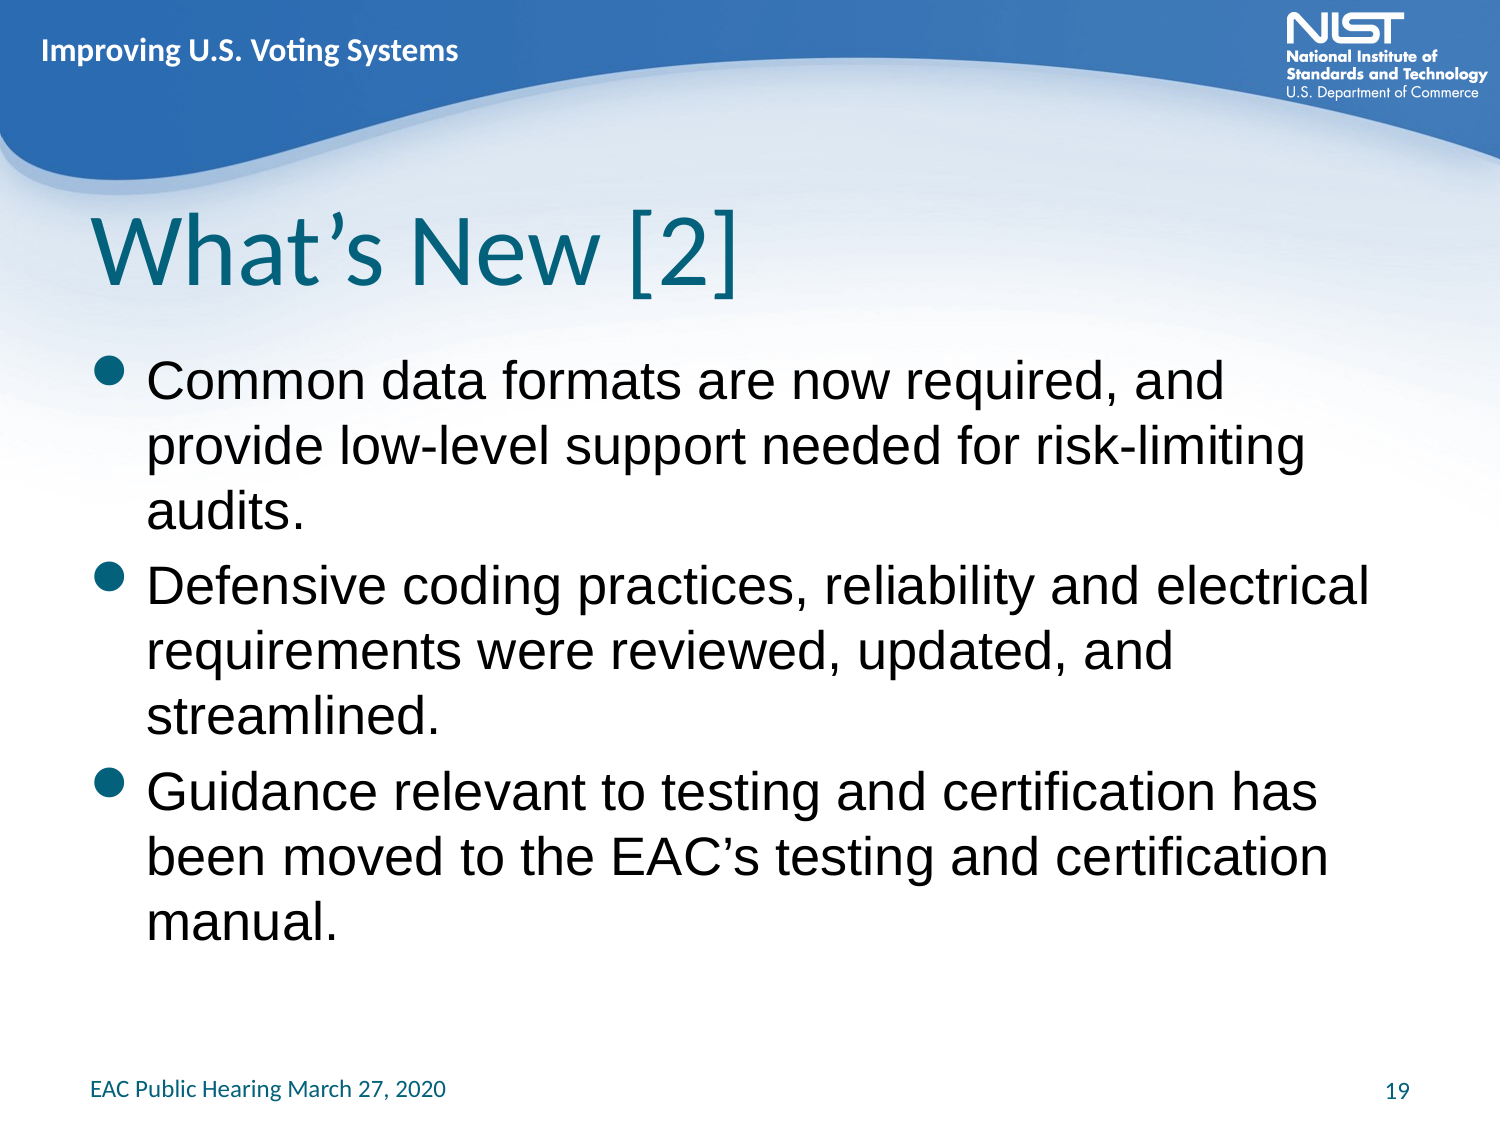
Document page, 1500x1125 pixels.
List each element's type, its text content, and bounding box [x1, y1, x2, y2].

picture [0, 0, 1500, 1125]
title What’s New [2] [75, 149, 1425, 338]
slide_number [75, 1056, 488, 1119]
footer Improving U.S. Voting Systems [12, 18, 488, 79]
list Common data formats are now required, and provide low-level support needed for risk-limiting audits. Defensive coding practices, reliability and electrical requirements were reviewed, updated, and streamlined. Guidance relevant to testing and certification has been moved to the EAC’s testing and certification manual. [75, 338, 1425, 1050]
slide_number 19 [1074, 1059, 1425, 1120]
